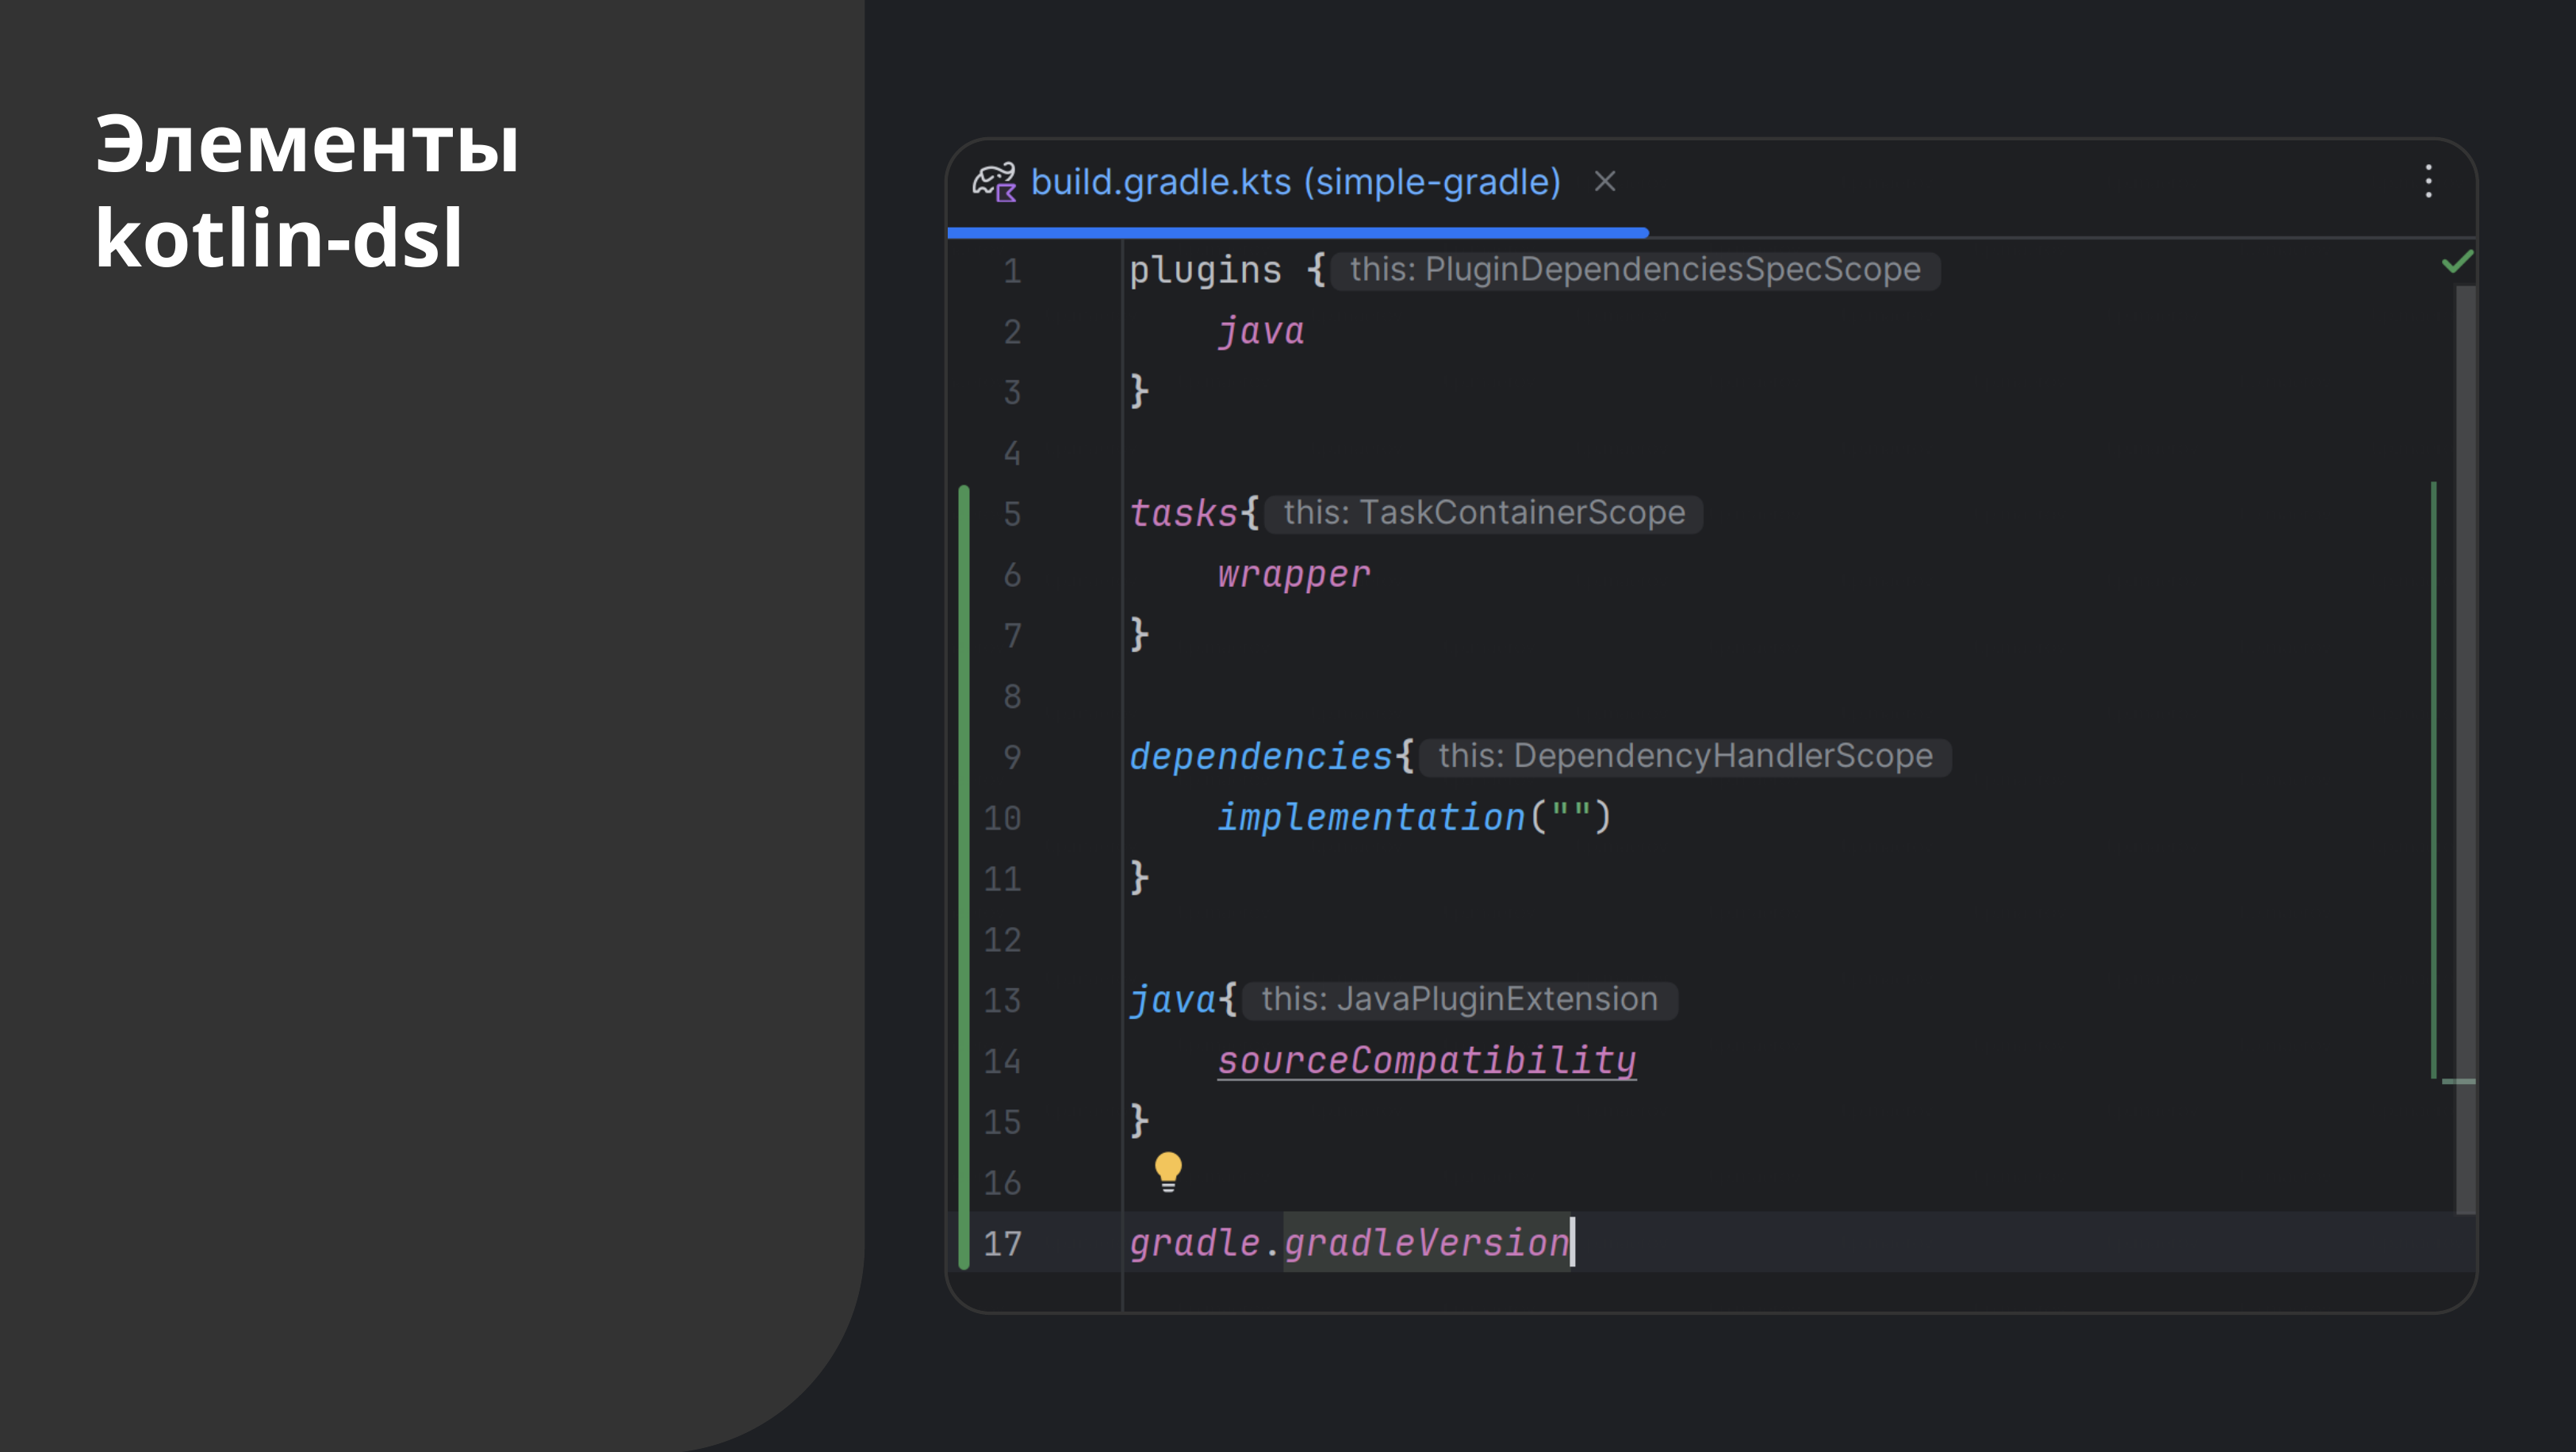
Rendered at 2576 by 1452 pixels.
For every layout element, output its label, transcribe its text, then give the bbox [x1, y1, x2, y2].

picture [945, 138, 2478, 1314]
text_box Элементы kotlin-dsl [93, 92, 616, 278]
